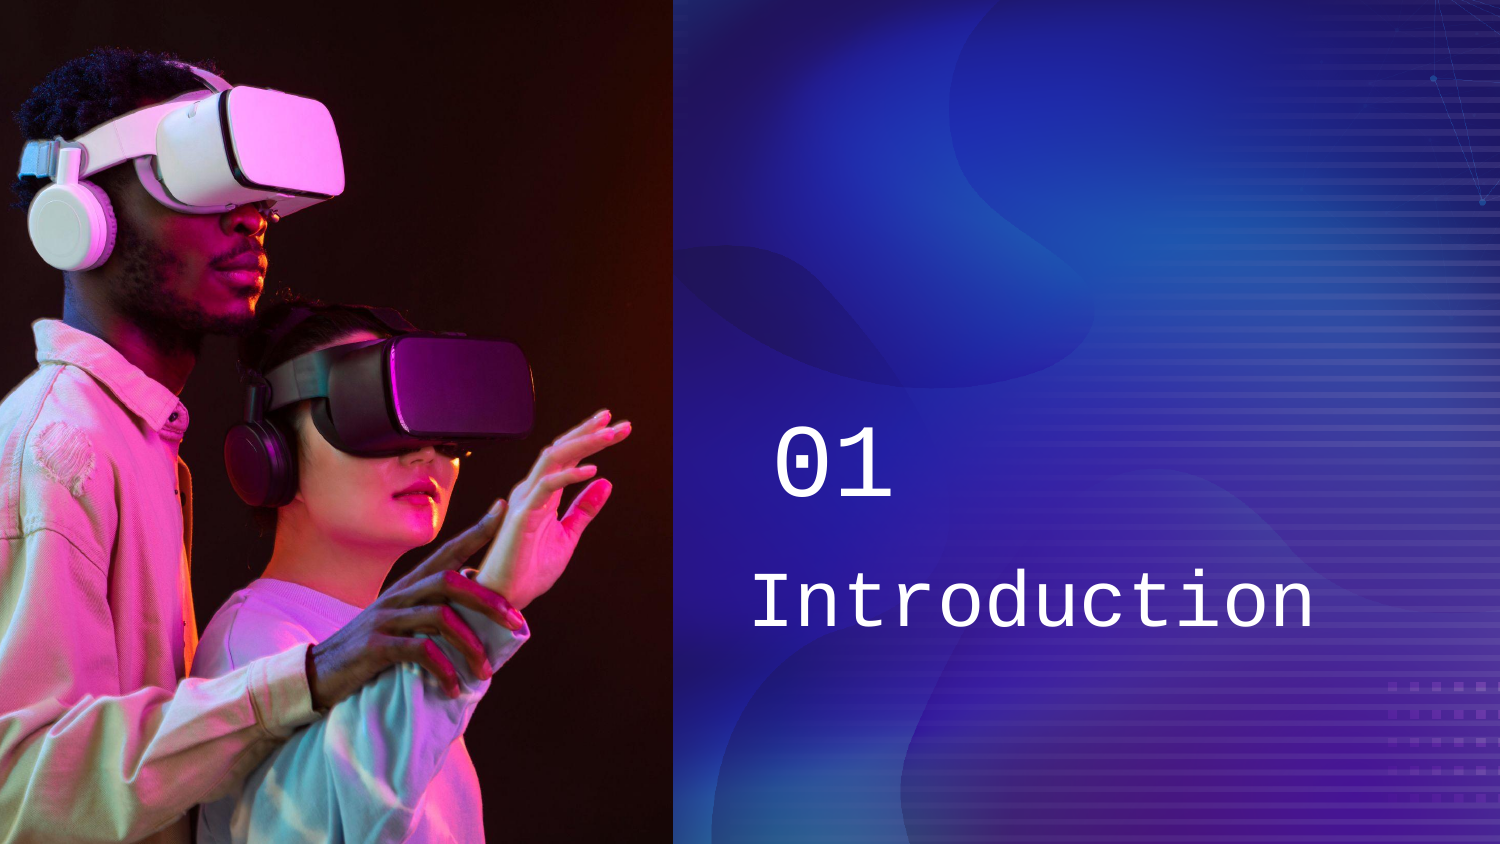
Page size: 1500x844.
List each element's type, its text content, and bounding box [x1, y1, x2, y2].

title Introduction [732, 532, 1383, 671]
title 01 [732, 402, 935, 533]
picture [0, 0, 674, 844]
